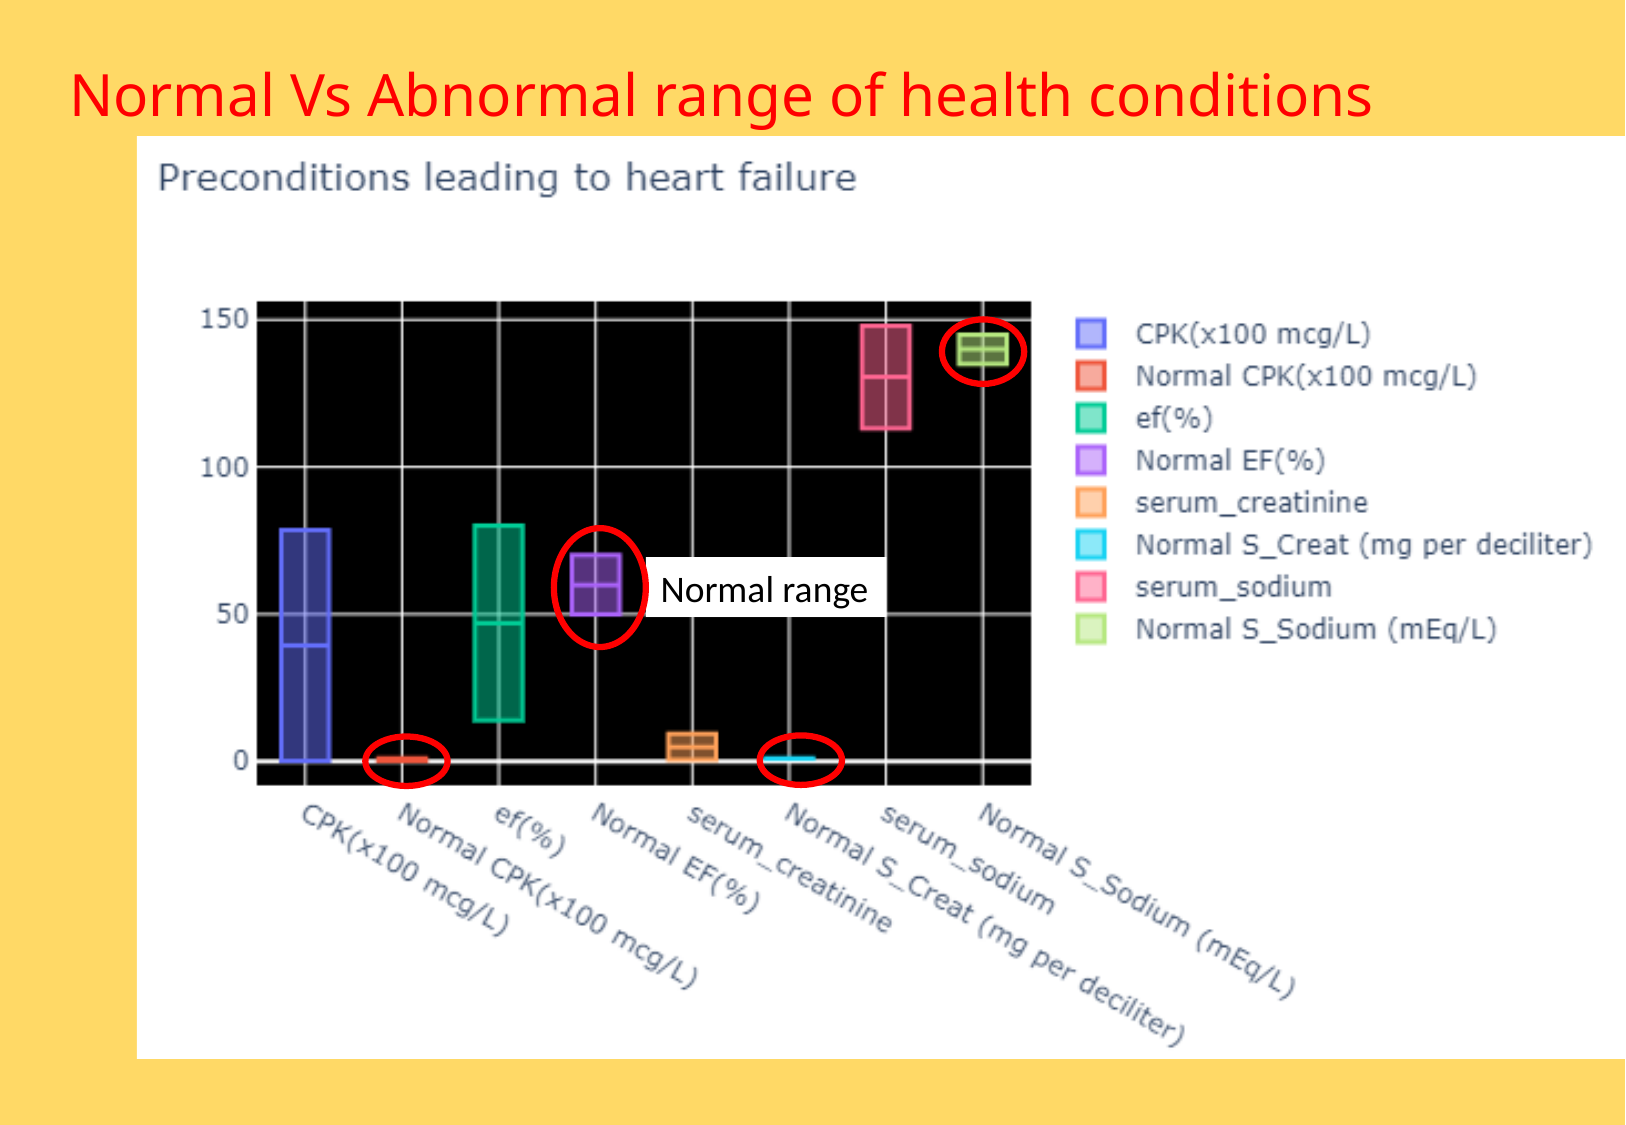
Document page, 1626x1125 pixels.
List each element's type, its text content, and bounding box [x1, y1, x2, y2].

picture [136, 136, 1626, 1059]
text_box Normal Vs Abnormal range of health conditions [54, 51, 1389, 136]
